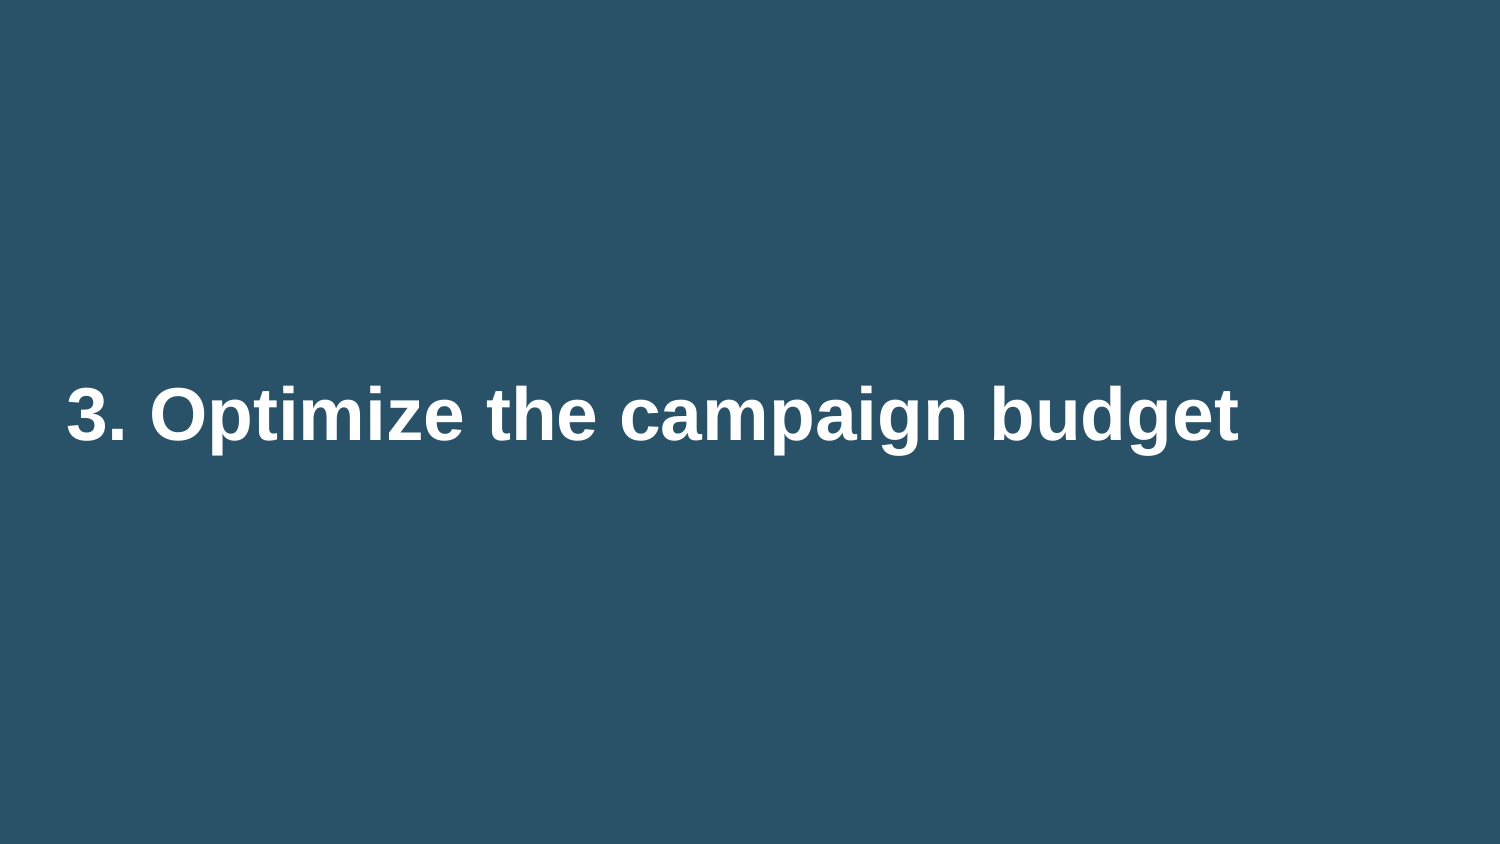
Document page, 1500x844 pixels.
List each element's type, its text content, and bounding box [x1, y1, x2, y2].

title 3. Optimize the campaign budget [51, 350, 1449, 445]
